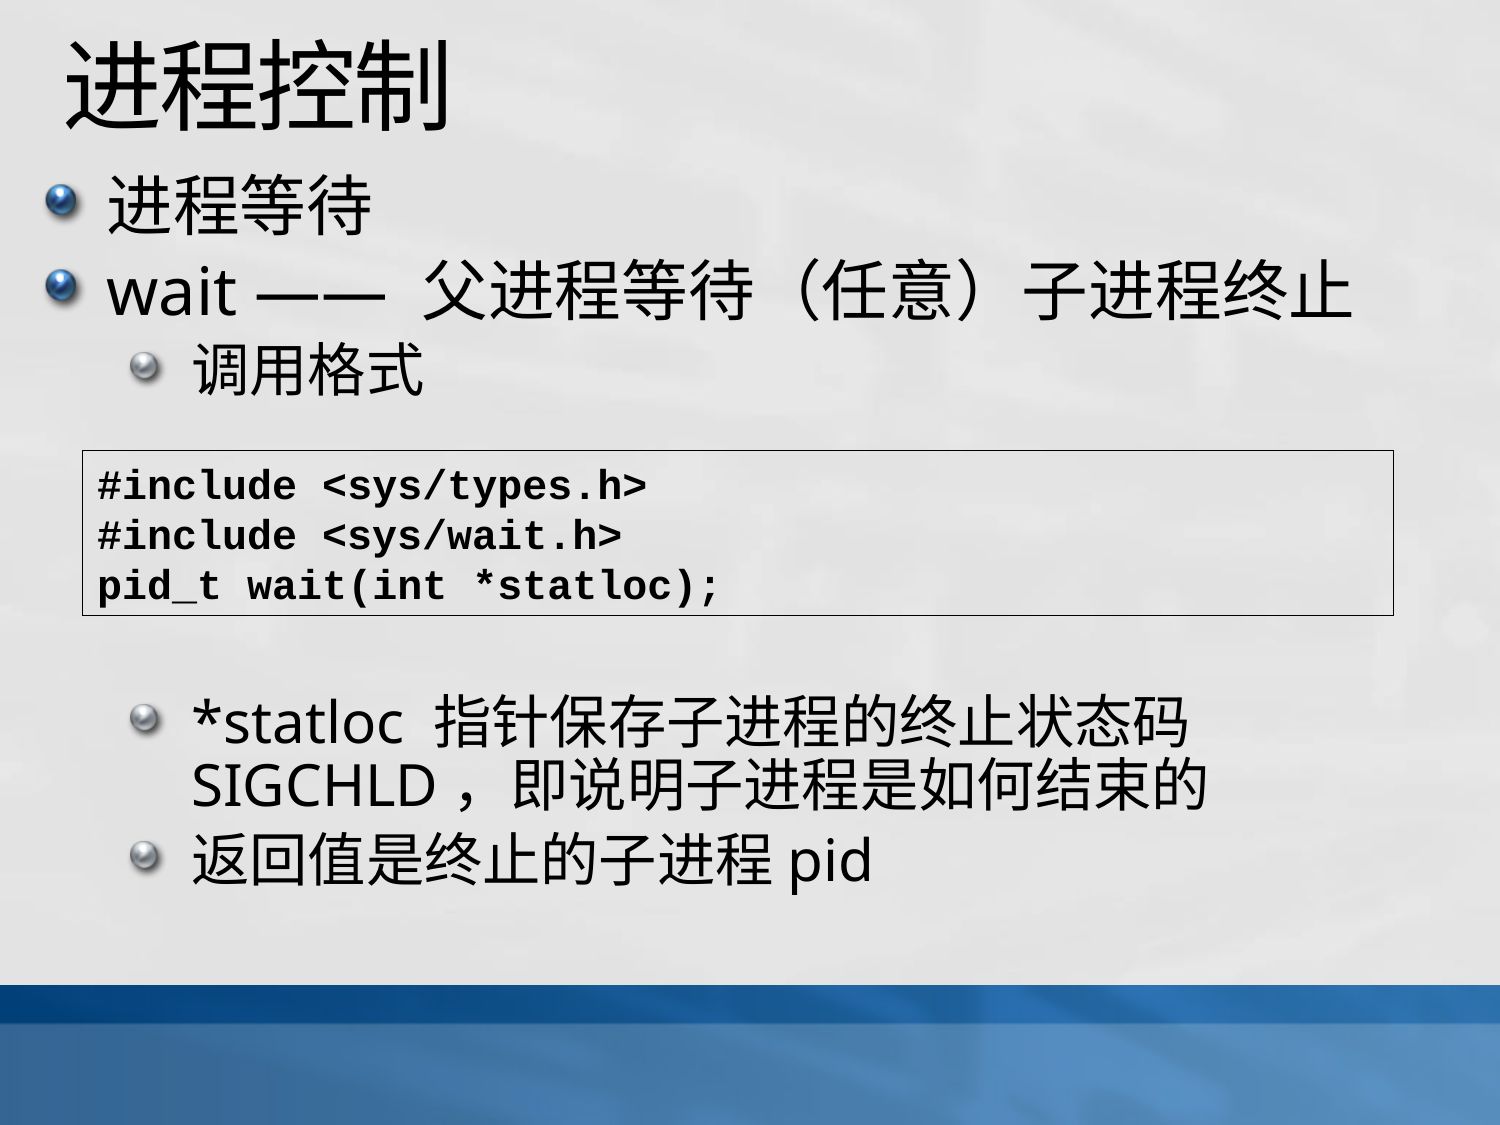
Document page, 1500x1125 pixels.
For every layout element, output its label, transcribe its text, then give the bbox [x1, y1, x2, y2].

list 进程等待 wait —— 父进程等待（任意）子进程终止 调用格式 *statloc 指针保存子进程的终止状态码SIGCHLD，即说明子进程是如何结束的 返回值是终止的子进程pid [41, 172, 1388, 943]
text_box #include <sys/types.h> #include <sys/wait.h> pid_t wait(int *statloc); [82, 450, 1394, 616]
picture [0, 0, 1500, 1125]
title 进程控制 [62, 37, 1438, 161]
